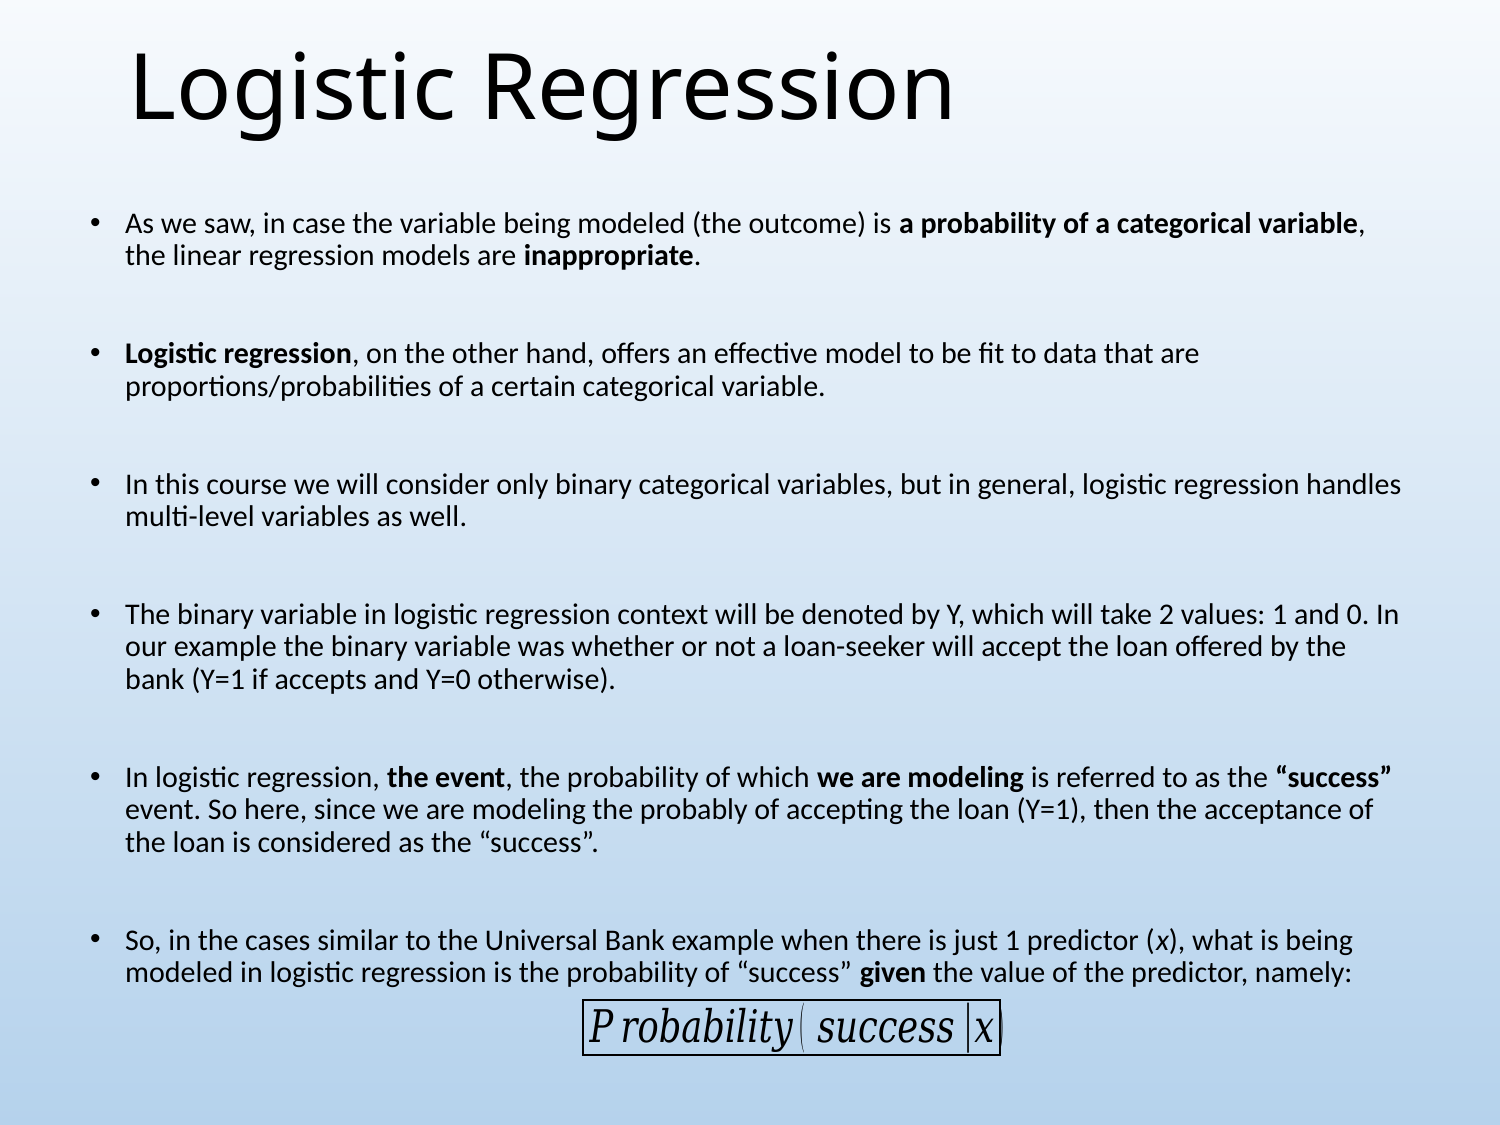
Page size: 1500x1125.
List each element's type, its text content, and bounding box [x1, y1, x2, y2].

text_box [582, 999, 1001, 1056]
title Logistic Regression [113, 11, 1408, 168]
list As we saw, in case the variable being modeled (the outcome) is a probability of a categorical variable, the linear regression models are inappropriate. Logistic regression, on the other hand, offers an effective model to be fit to data that are proportions/probabilities of a certain categorical variable. In this course we will consider only binary categorical variables, but in general, logistic regression handles multi-level variables as well. The binary variable in logistic regression context will be denoted by Y, which will take 2 values: 1 and 0. In our example the binary variable was whether or not a loan-seeker will accept the loan offered by the bank (Y=1 if accepts and Y=0 otherwise). In logistic regression, the event, the probability of which we are modeling is referred to as the “success” event. So here, since we are modeling the probably of accepting the loan (Y=1), then the acceptance of the loan is considered as the “success”. So, in the cases similar to the Universal Bank example when there is just 1 predictor (x), what is being modeled in logistic regression is the probability of “success” given the value of the predictor, namely: [75, 200, 1425, 1005]
